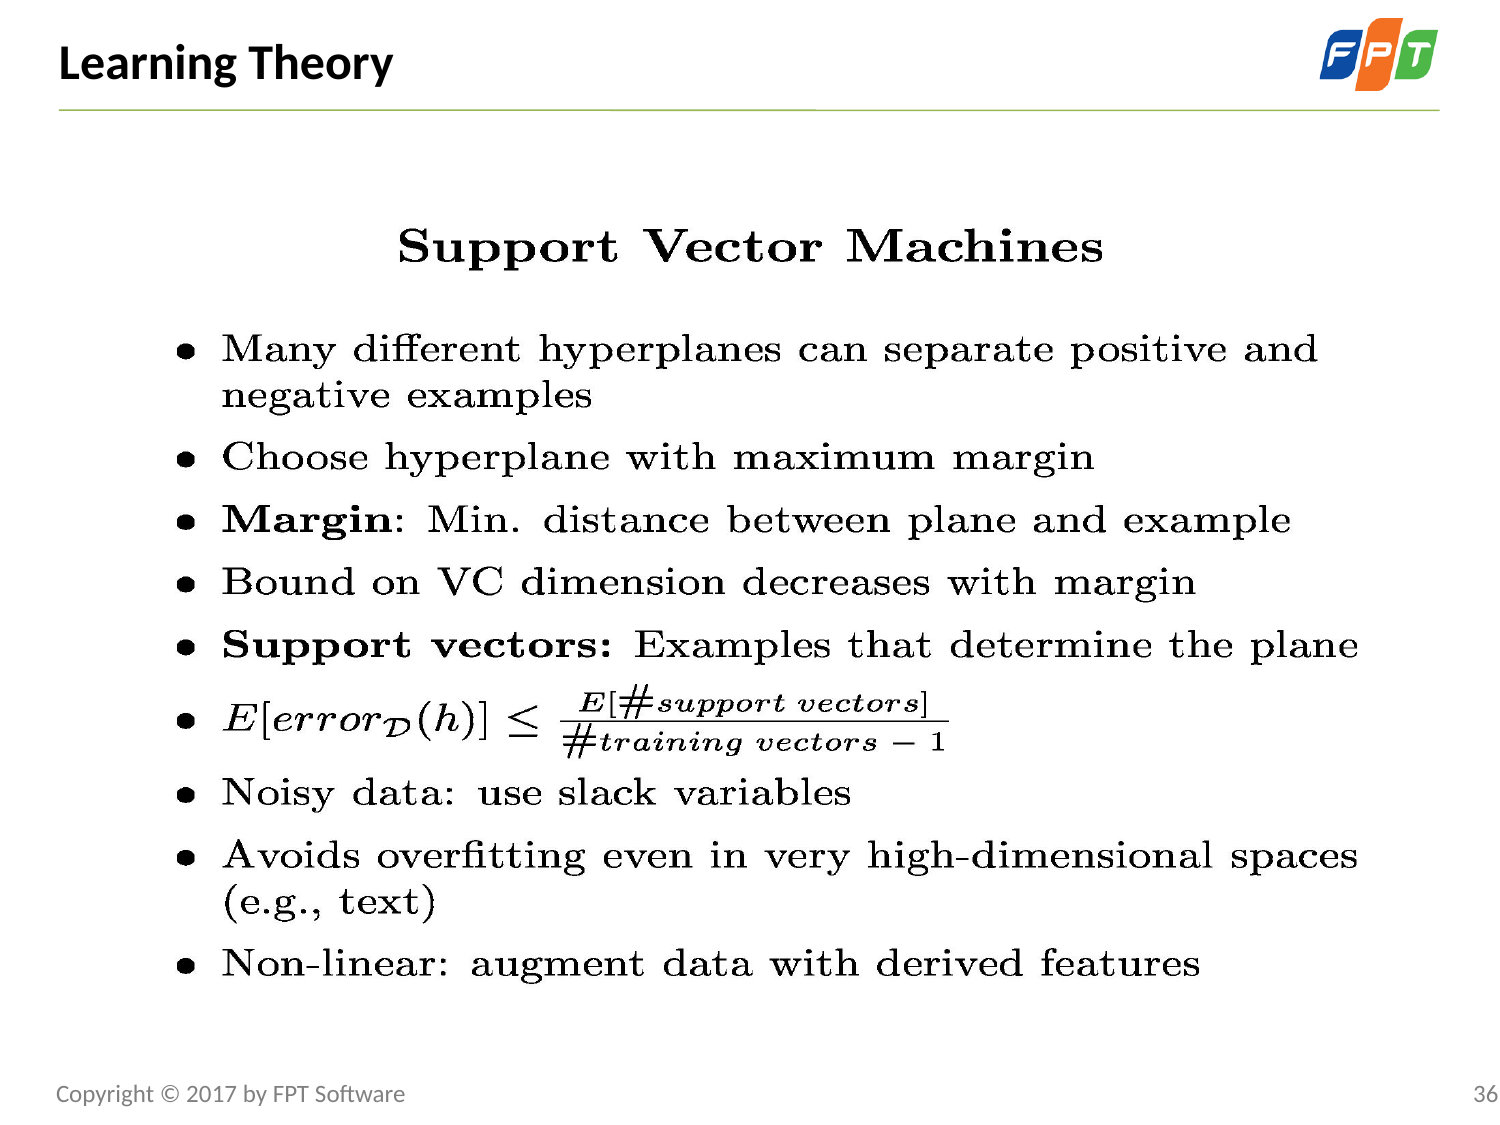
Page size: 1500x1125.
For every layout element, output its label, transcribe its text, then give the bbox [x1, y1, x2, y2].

picture [1317, 16, 1439, 93]
picture [0, 118, 1500, 1081]
text_box Learning Theory [58, 24, 1305, 95]
